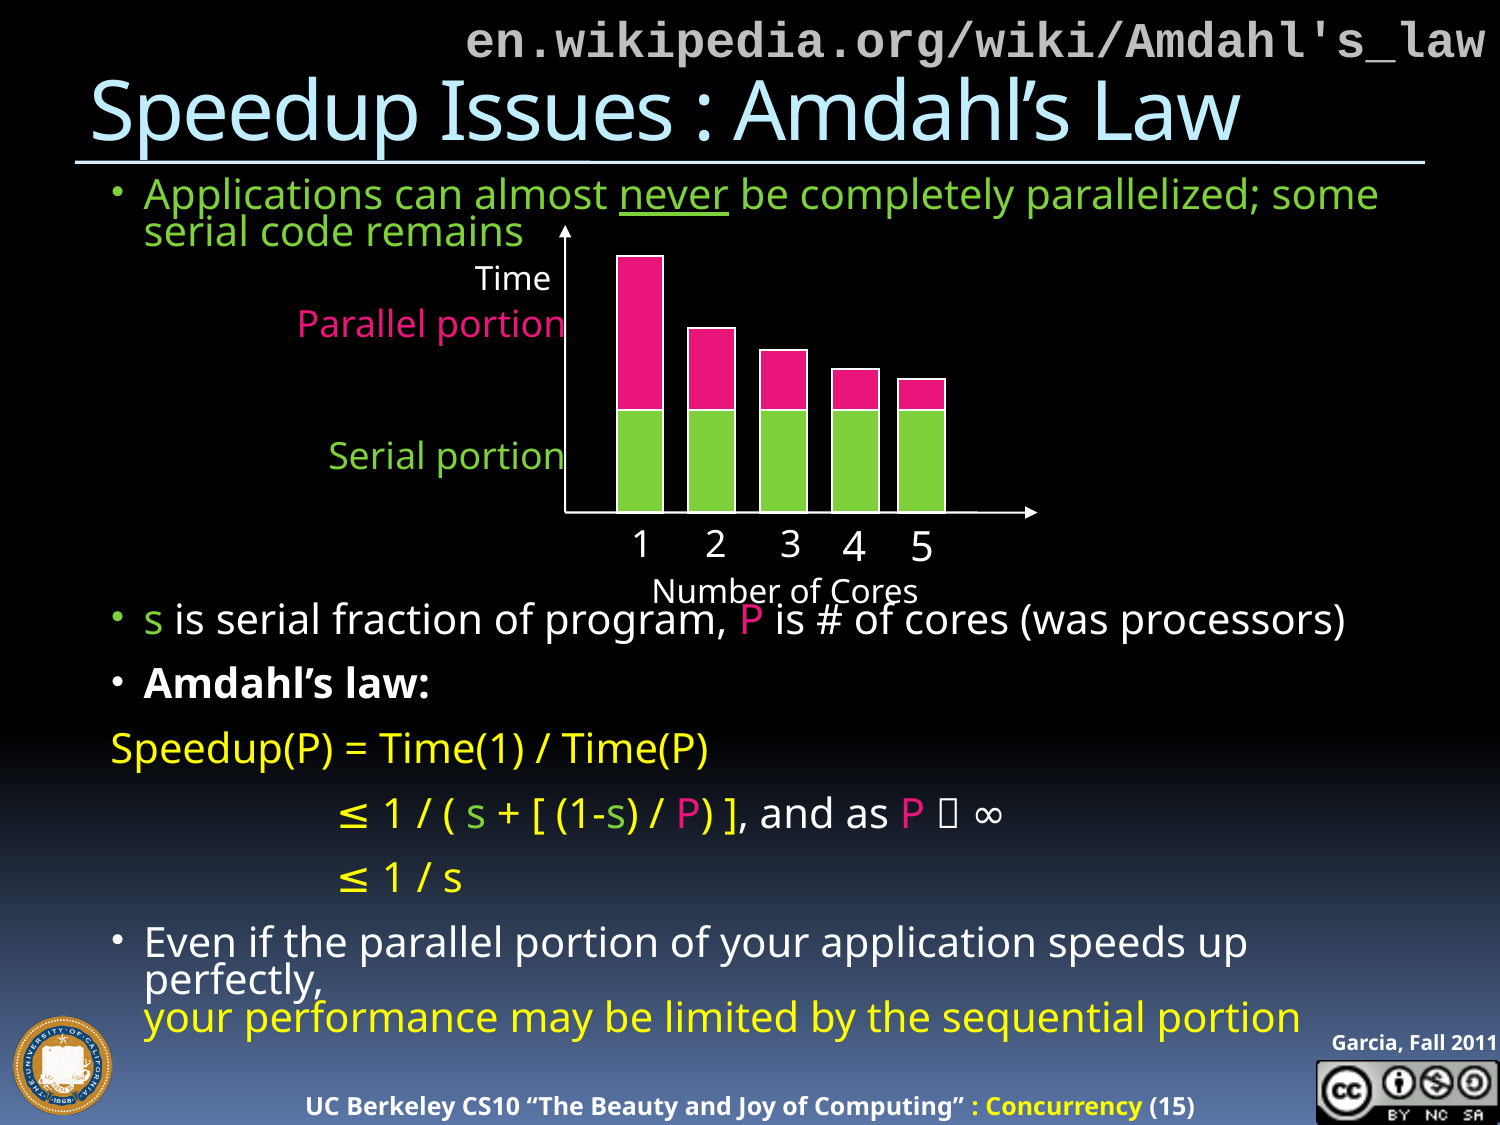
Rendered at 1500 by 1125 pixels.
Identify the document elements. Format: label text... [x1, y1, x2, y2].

text_box Serial portion [313, 424, 556, 485]
text_box Number of Cores [636, 562, 934, 618]
text_box 2 [690, 522, 742, 573]
text_box Parallel portion [281, 292, 556, 352]
text_box 4 [827, 522, 882, 578]
text_box 5 [895, 522, 949, 578]
picture [12, 1015, 113, 1116]
picture [1316, 1060, 1500, 1125]
text_box 1 [616, 522, 668, 573]
text_box 3 [765, 522, 817, 573]
title Speedup Issues : Amdahl’s Law [75, 50, 1425, 163]
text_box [564, 224, 1038, 513]
text_box Applications can almost never be completely parallelized; some serial code remains s is serial fraction of program, P is # of cores (was processors) Amdahl’s law: Speedup(P) = Time(1) / Time(P) ≤ 1 / ( s + [ (1-s) / P) ], and as P  ∞ ≤ 1 / s Even if the parallel portion of your application speeds up perfectly, your performance may be limited by the sequential portion [99, 174, 1438, 1044]
text_box en.wikipedia.org/wiki/Amdahl's_law [350, 0, 1500, 75]
text_box Time [459, 249, 556, 292]
